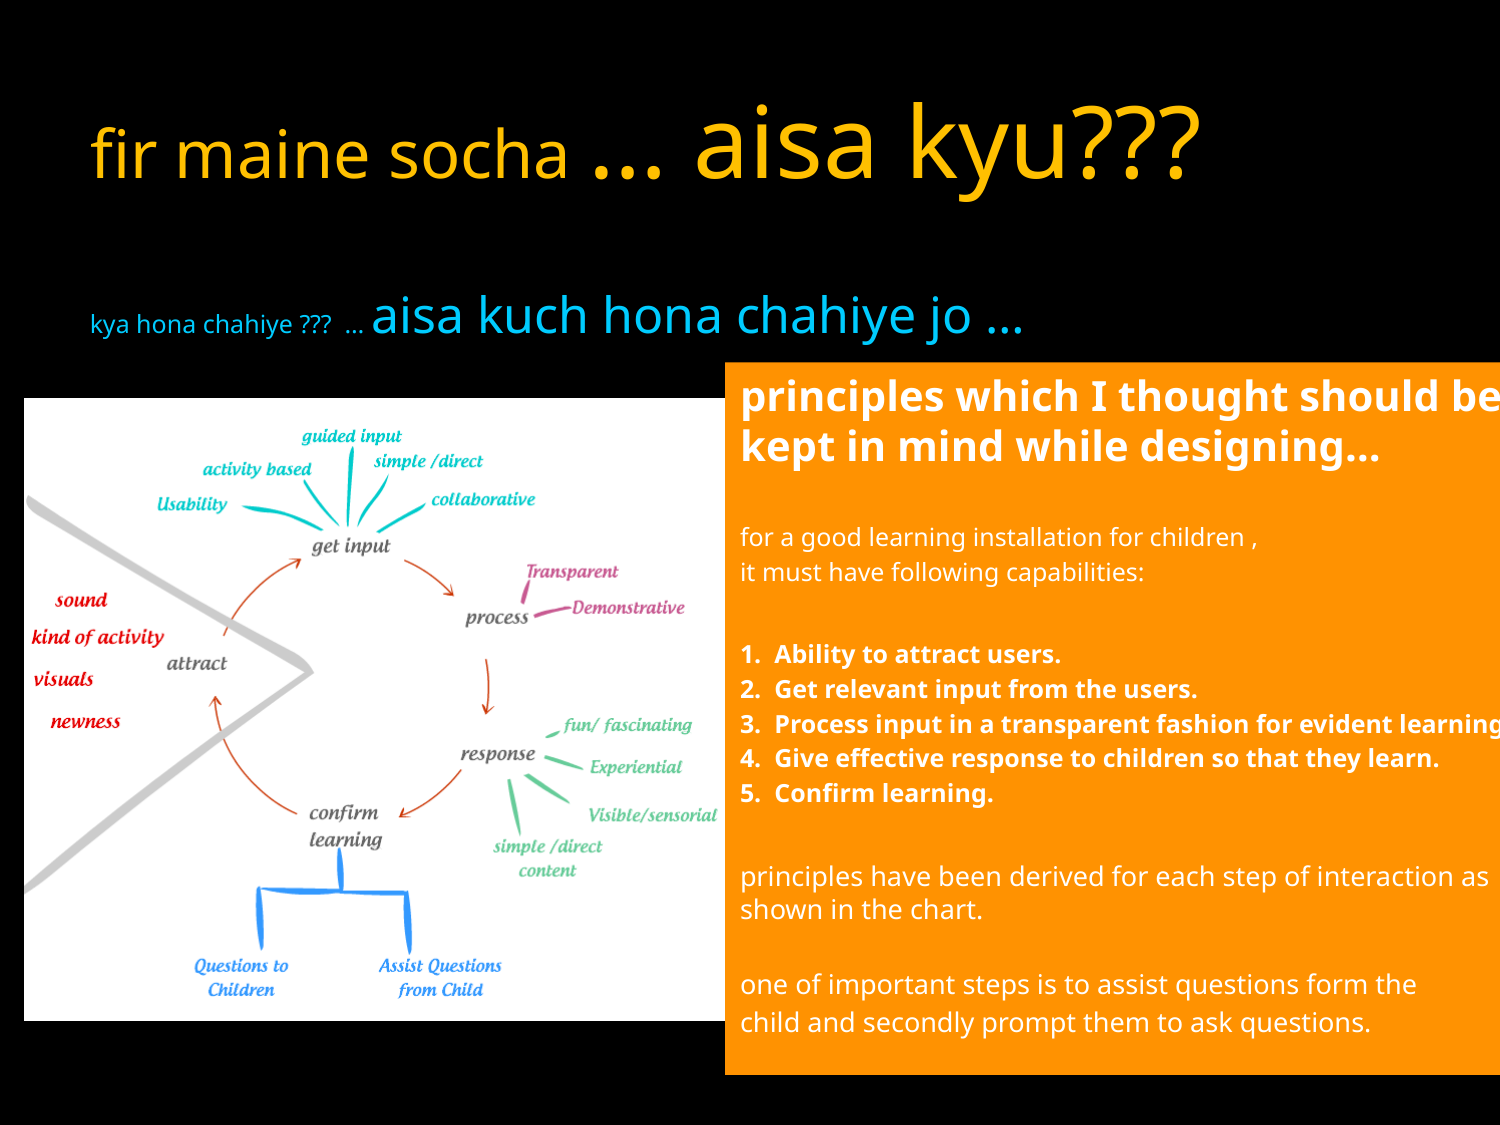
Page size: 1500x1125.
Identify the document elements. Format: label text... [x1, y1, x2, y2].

list principles which I thought should be kept in mind while designing… for a good learning installation for children , it must have following capabilities: 1. Ability to attract users. 2. Get relevant input from the users. 3. Process input in a transparent fashion for evident learning. 4. Give effective response to children so that they learn. 5. Confirm learning. principles have been derived for each step of interaction as shown in the chart. one of important steps is to assist questions form the child and secondly prompt them to ask questions. [725, 362, 1500, 1075]
picture [24, 398, 738, 1021]
title fir maine socha … aisa kyu??? [75, 45, 1425, 233]
text_box kya hona chahiye ??? … aisa kuch hona chahiye jo … [74, 225, 1113, 411]
